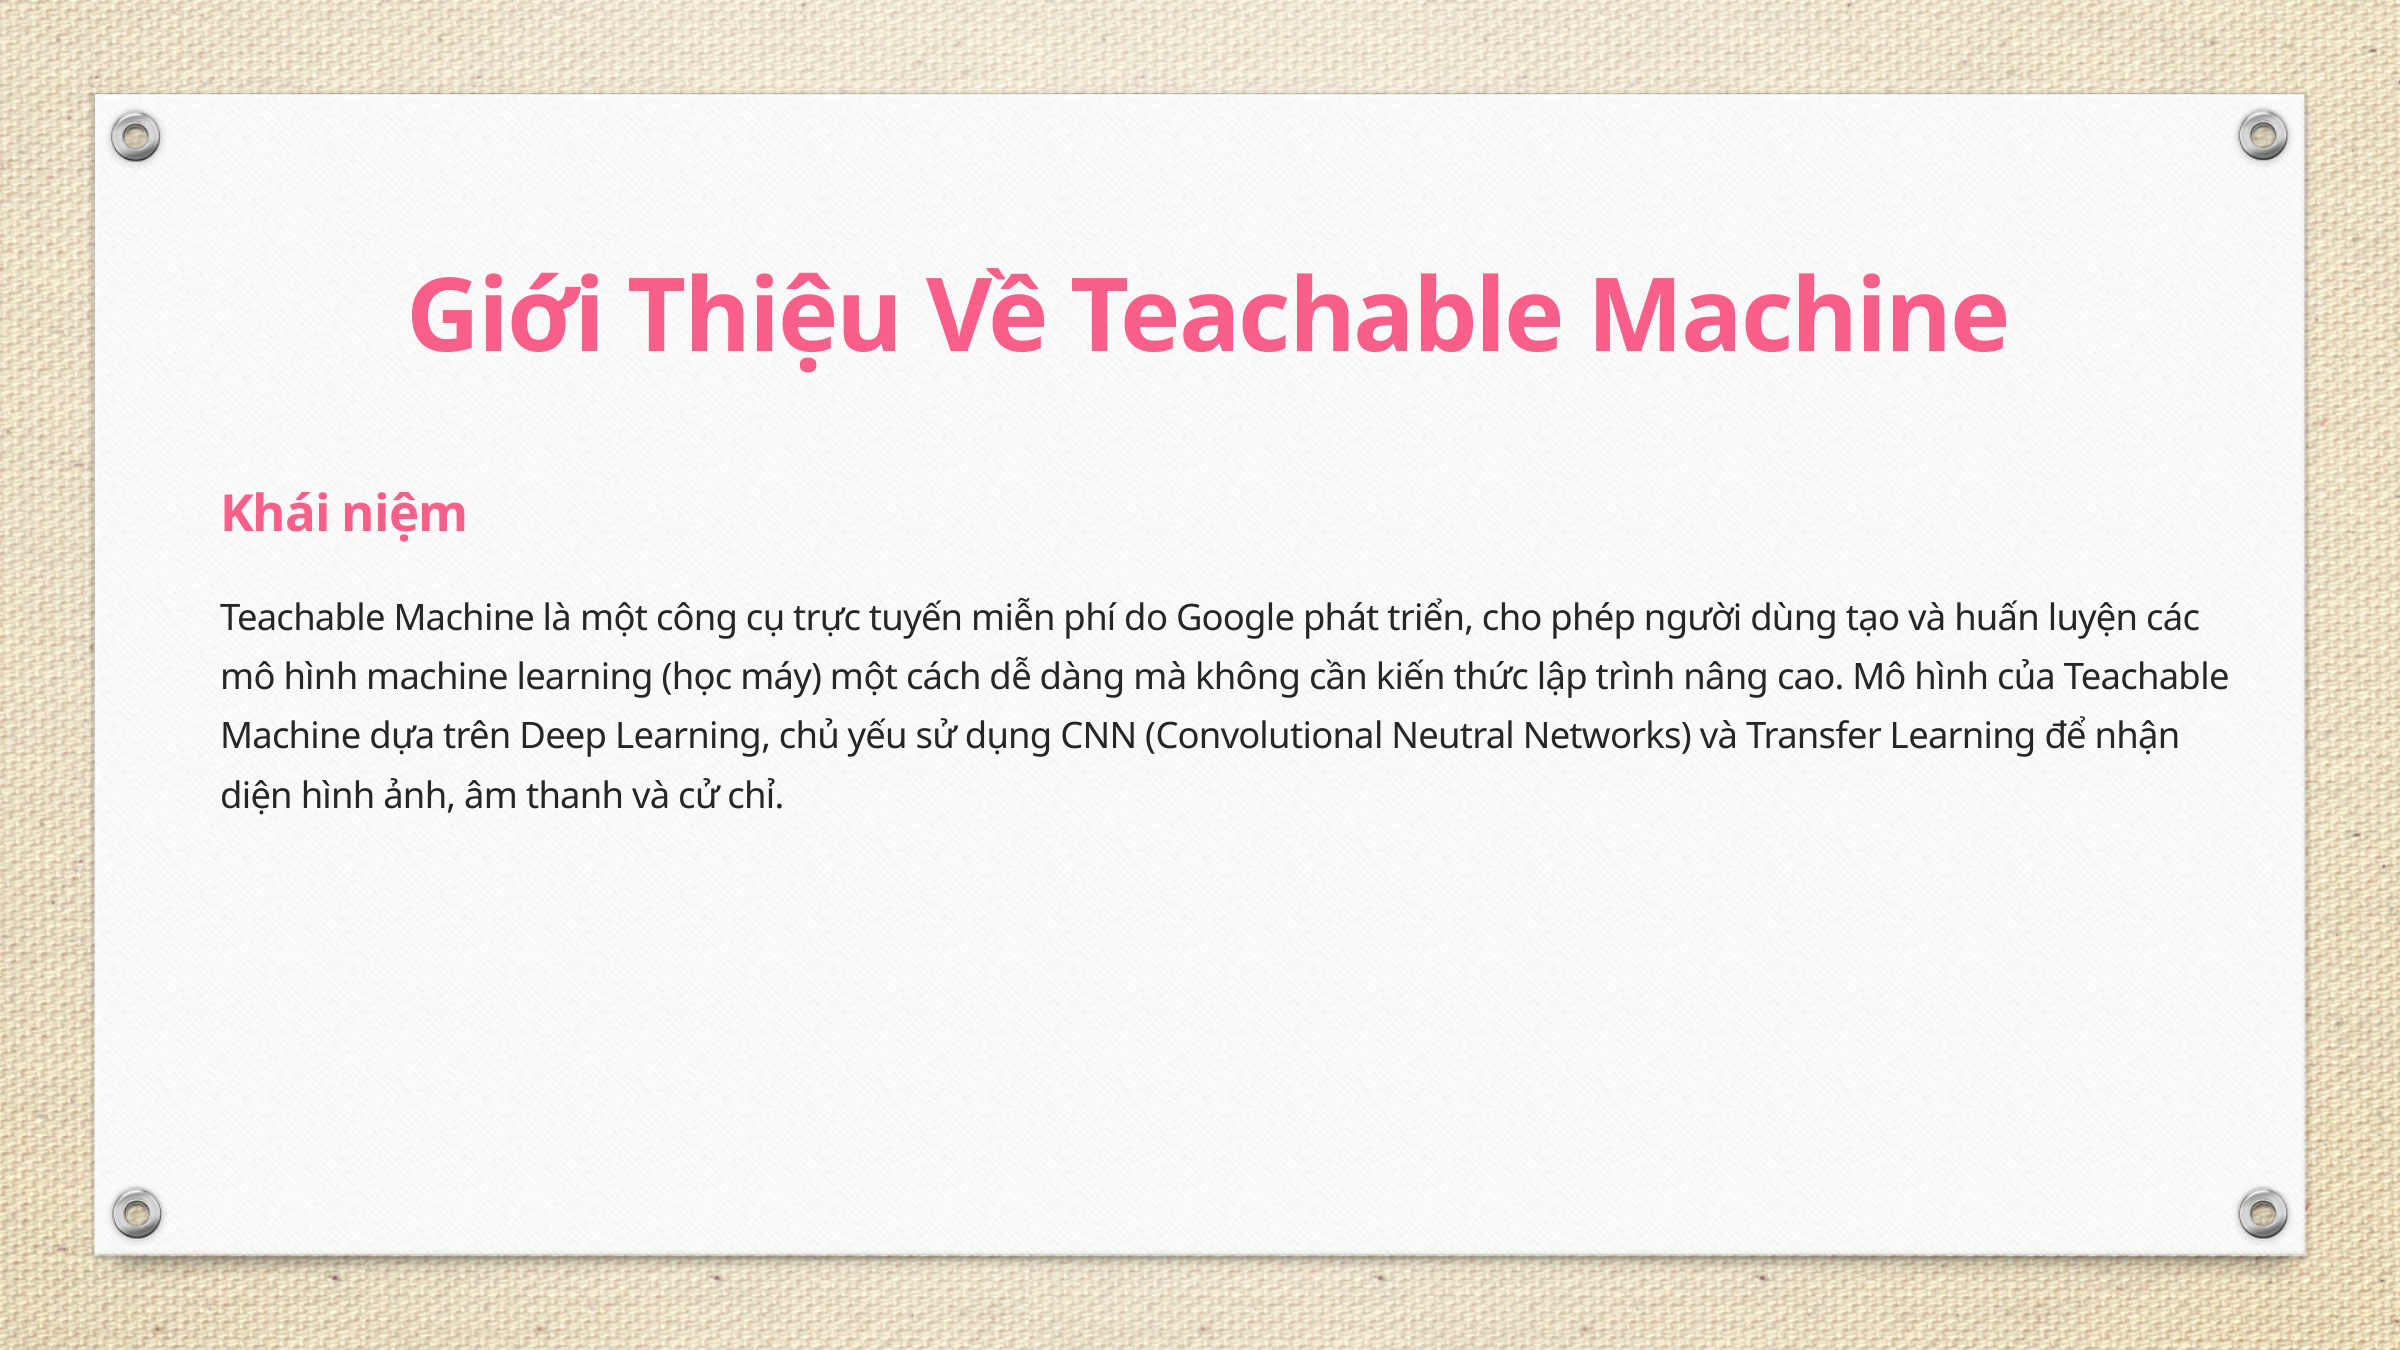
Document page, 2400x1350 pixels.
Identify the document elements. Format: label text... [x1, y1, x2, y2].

text_box Giới Thiệu Về Teachable Machine [406, 245, 1903, 374]
text_box Khái niệm [220, 477, 732, 542]
text_box Teachable Machine là một công cụ trực tuyến miễn phí do Google phát triển, cho phép người dùng tạo và huấn luyện các mô hình machine learning (học máy) một cách dễ dàng mà không cần kiến thức lập trình nâng cao. Mô hình của Teachable Machine dựa trên Deep Learning, chủ yếu sử dụng CNN (Convolutional Neutral Networks) và Transfer Learning để nhận diện hình ảnh, âm thanh và cử chỉ. [220, 578, 2234, 909]
picture [0, 0, 2400, 1350]
